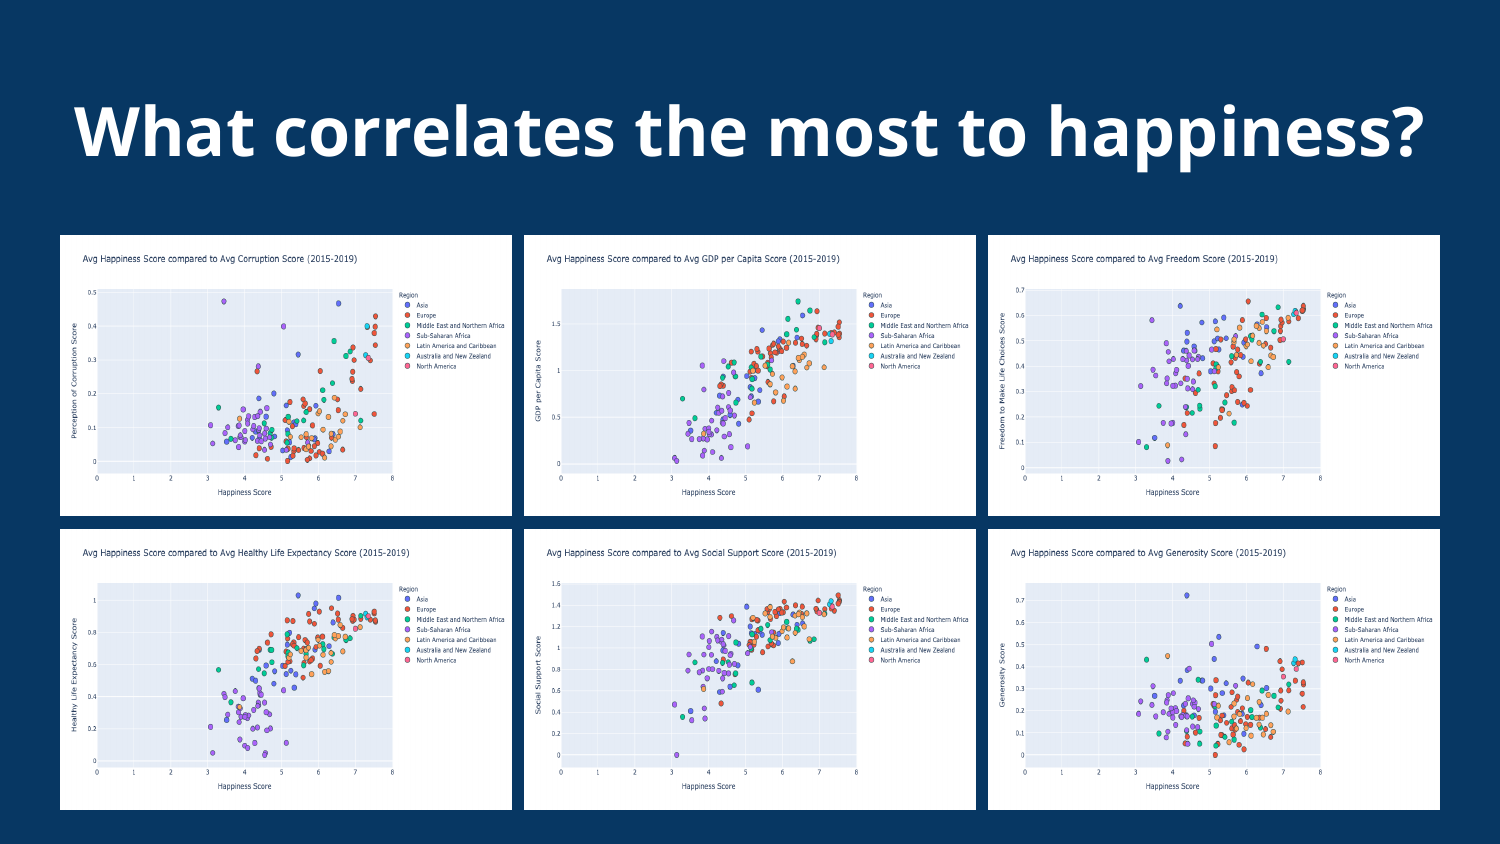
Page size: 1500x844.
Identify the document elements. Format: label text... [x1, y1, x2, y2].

picture [60, 235, 512, 516]
picture [524, 529, 976, 810]
picture [524, 235, 976, 516]
picture [988, 235, 1440, 516]
title What correlates the most to happiness? [51, 72, 1449, 189]
picture [988, 529, 1440, 810]
picture [60, 529, 512, 810]
